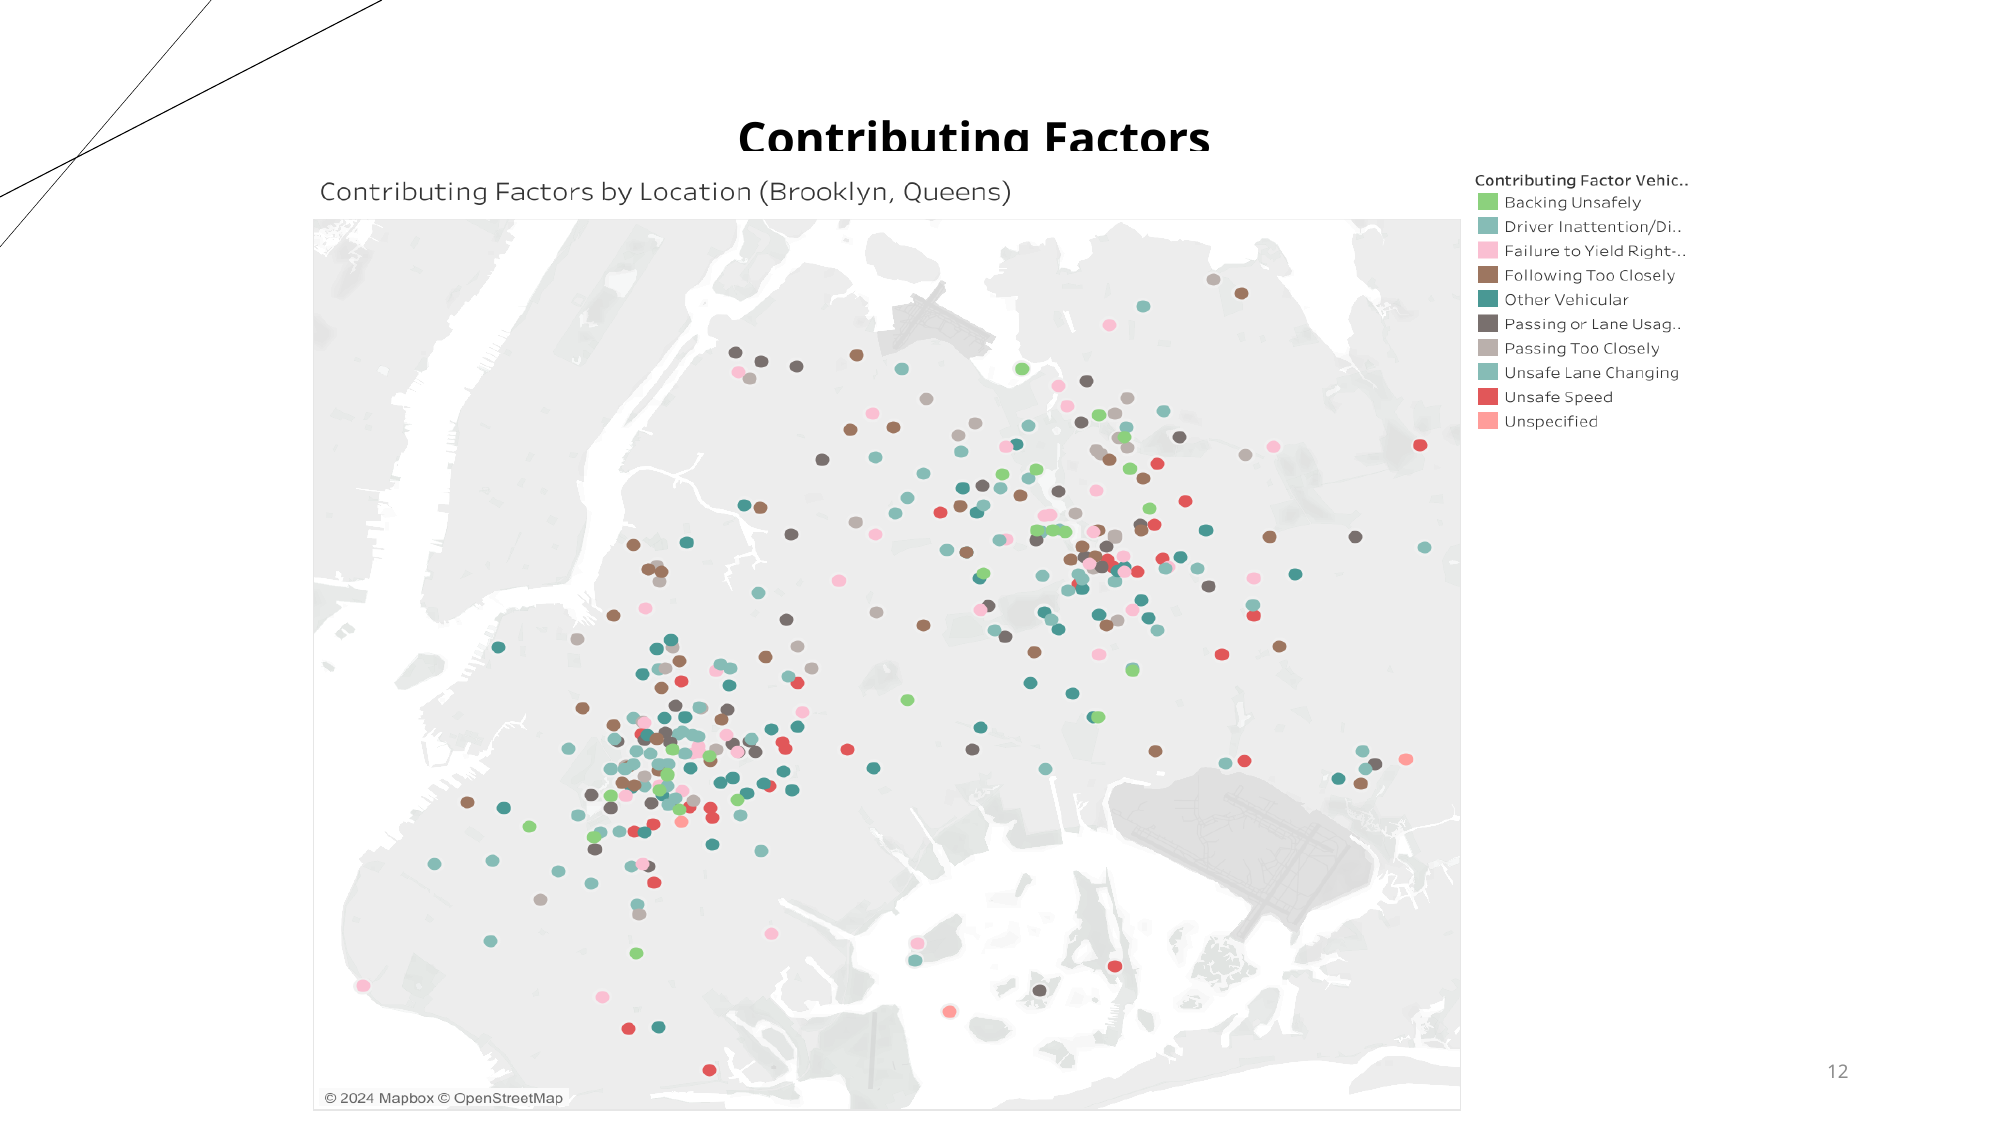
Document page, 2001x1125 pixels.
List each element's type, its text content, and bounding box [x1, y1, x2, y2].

text_box Contributing Factors [224, 69, 1725, 256]
picture [296, 151, 1704, 1125]
slide_number 12 [1704, 1042, 1864, 1103]
